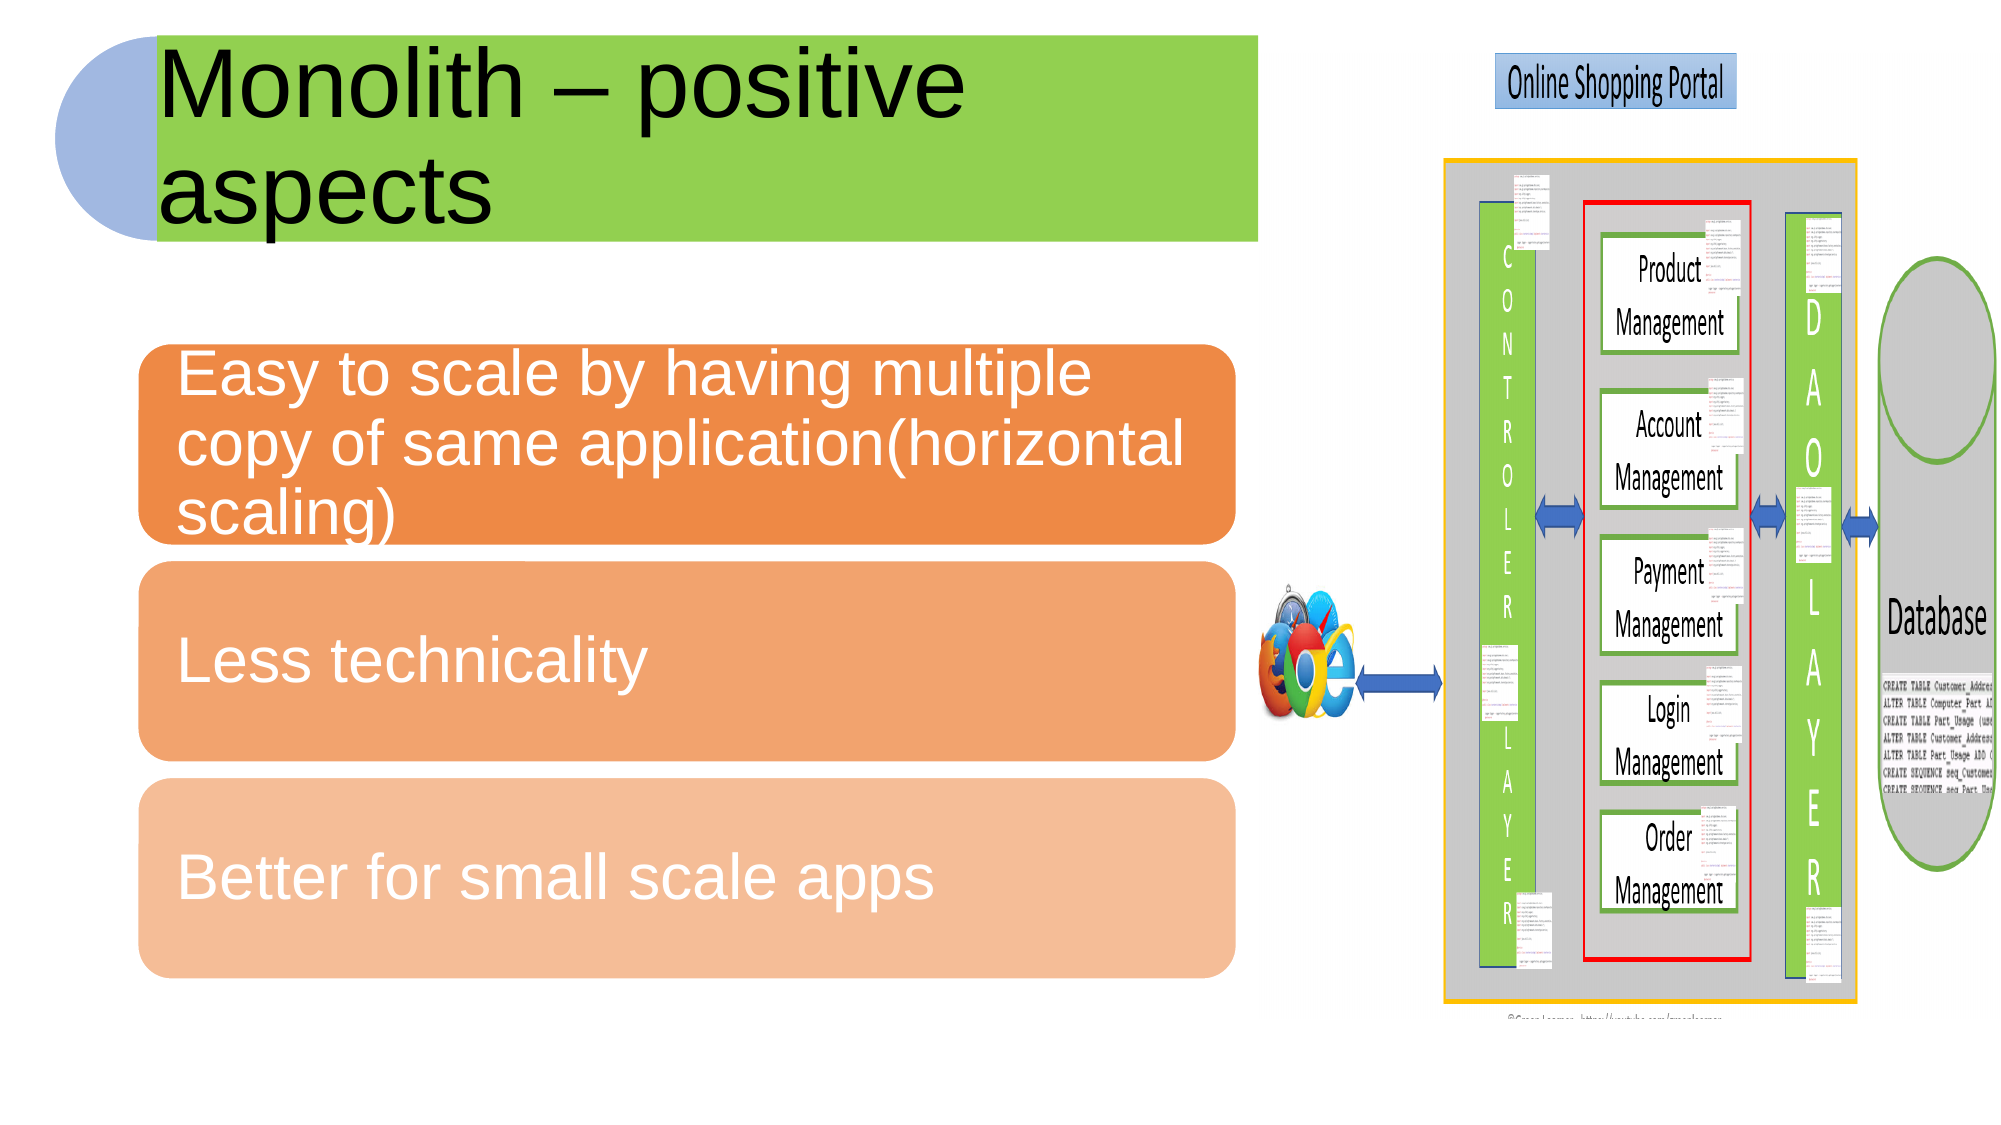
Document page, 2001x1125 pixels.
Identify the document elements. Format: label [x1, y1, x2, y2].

picture [1258, 53, 2000, 1019]
text_box [0, 0, 1259, 278]
text_box [137, 304, 1237, 1019]
